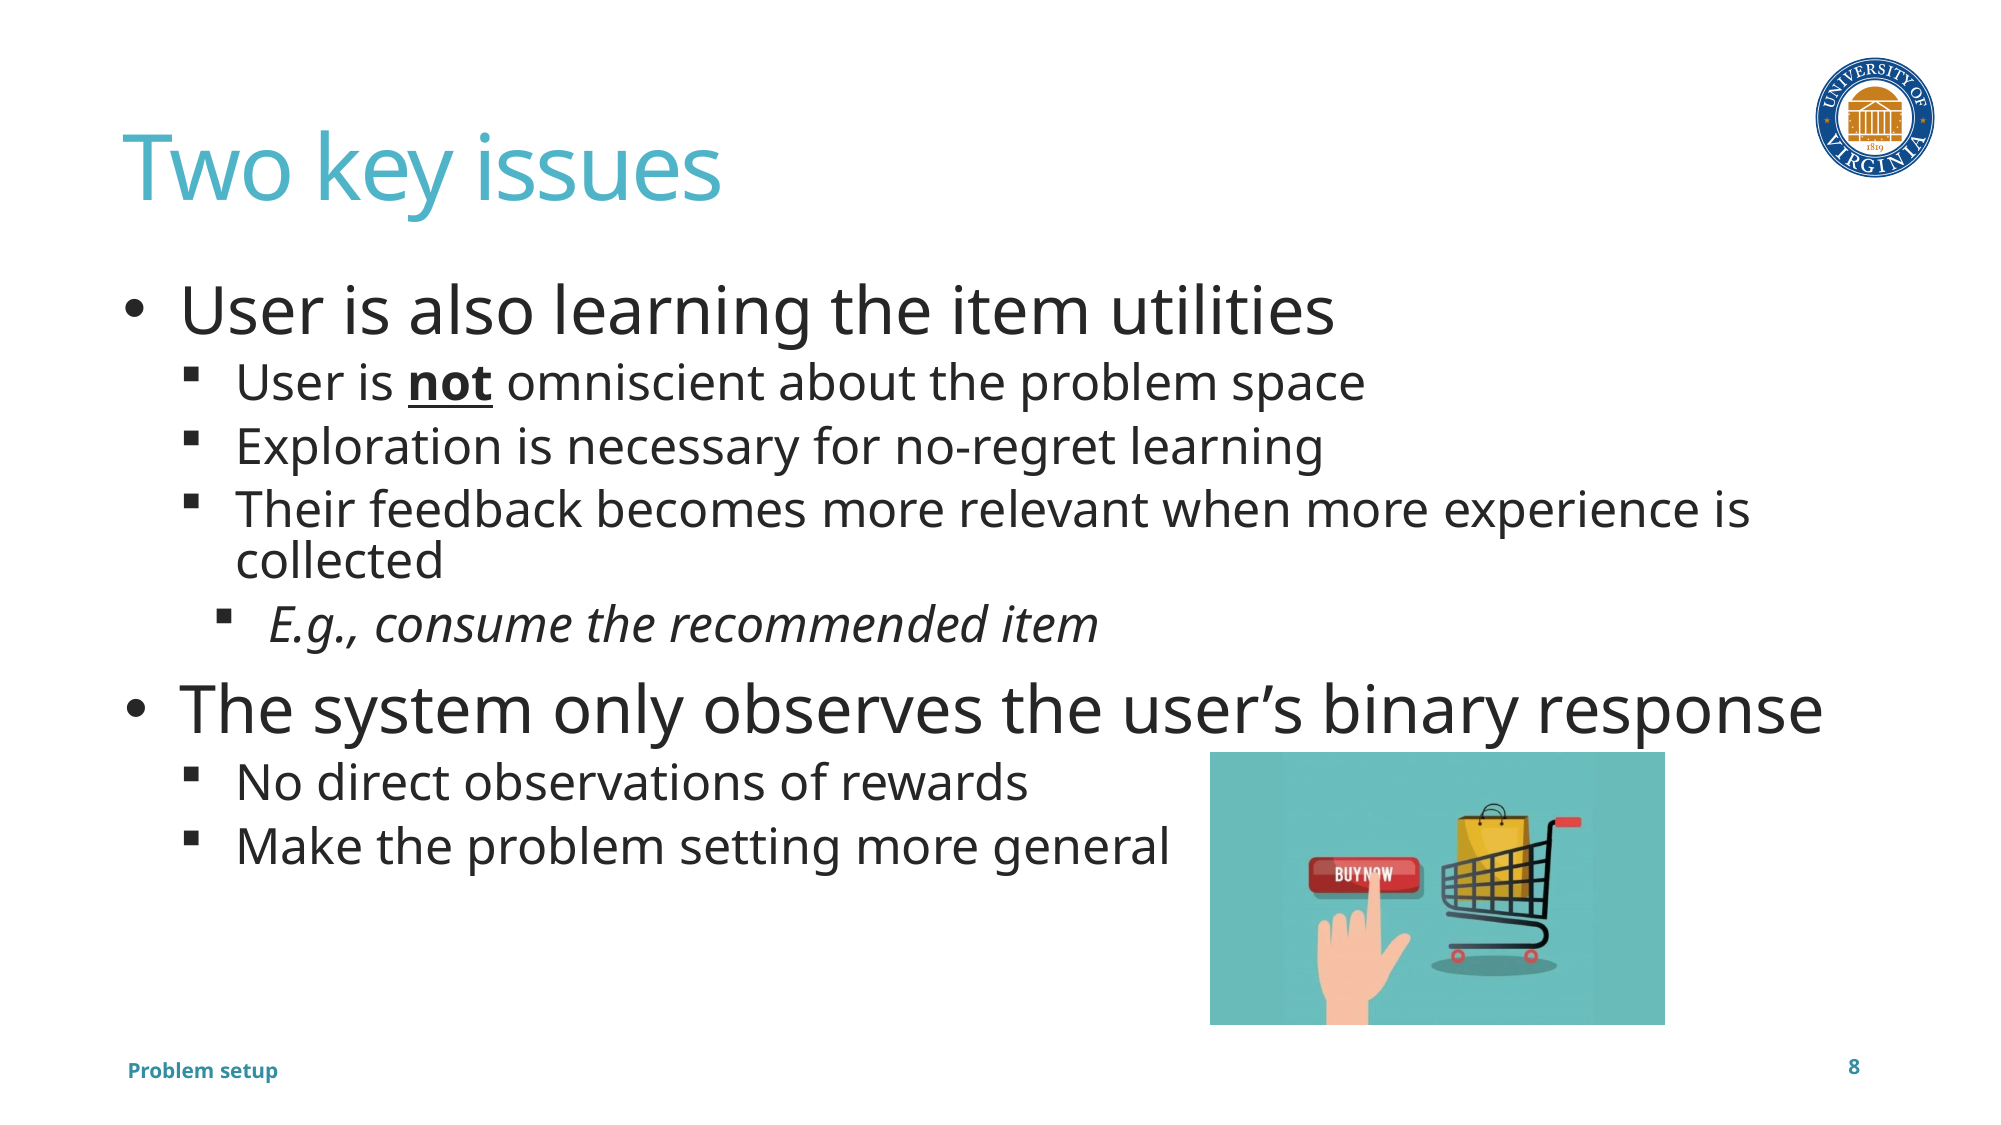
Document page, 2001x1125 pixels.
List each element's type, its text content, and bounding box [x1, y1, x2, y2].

list User is also learning the item utilities User is not omniscient about the problem space Exploration is necessary for no-regret learning Their feedback becomes more relevant when more experience is collected E.g., consume the recommended item The system only observes the user’s binary response No direct observations of rewards Make the problem setting more general [107, 272, 1876, 1025]
picture [1812, 54, 1938, 181]
picture [1210, 751, 1665, 1025]
title Two key issues [107, 81, 1875, 263]
slide_number Problem setup [112, 1051, 788, 1090]
slide_number 8 [1437, 1051, 1875, 1090]
